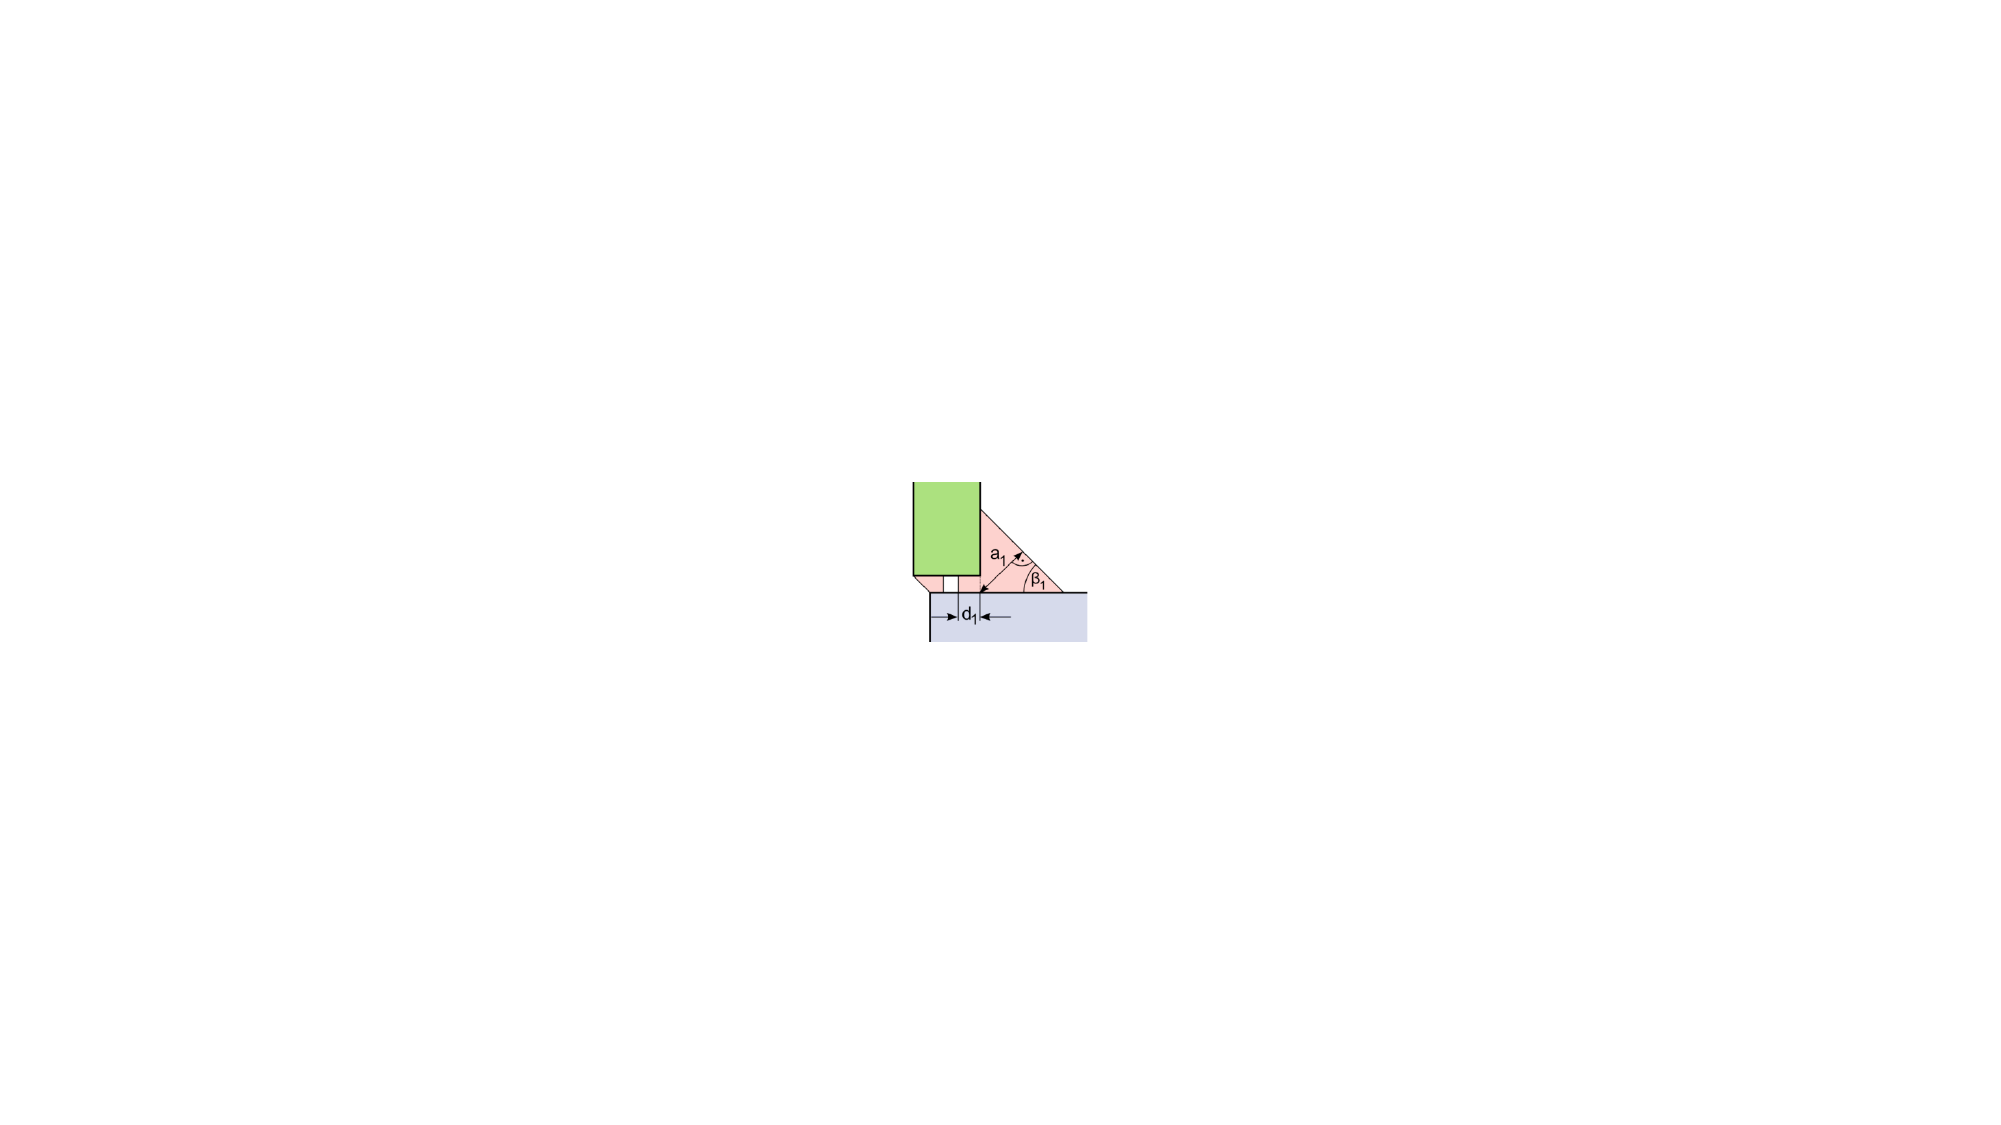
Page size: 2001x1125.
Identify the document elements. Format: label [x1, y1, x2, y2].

picture [912, 482, 1088, 643]
